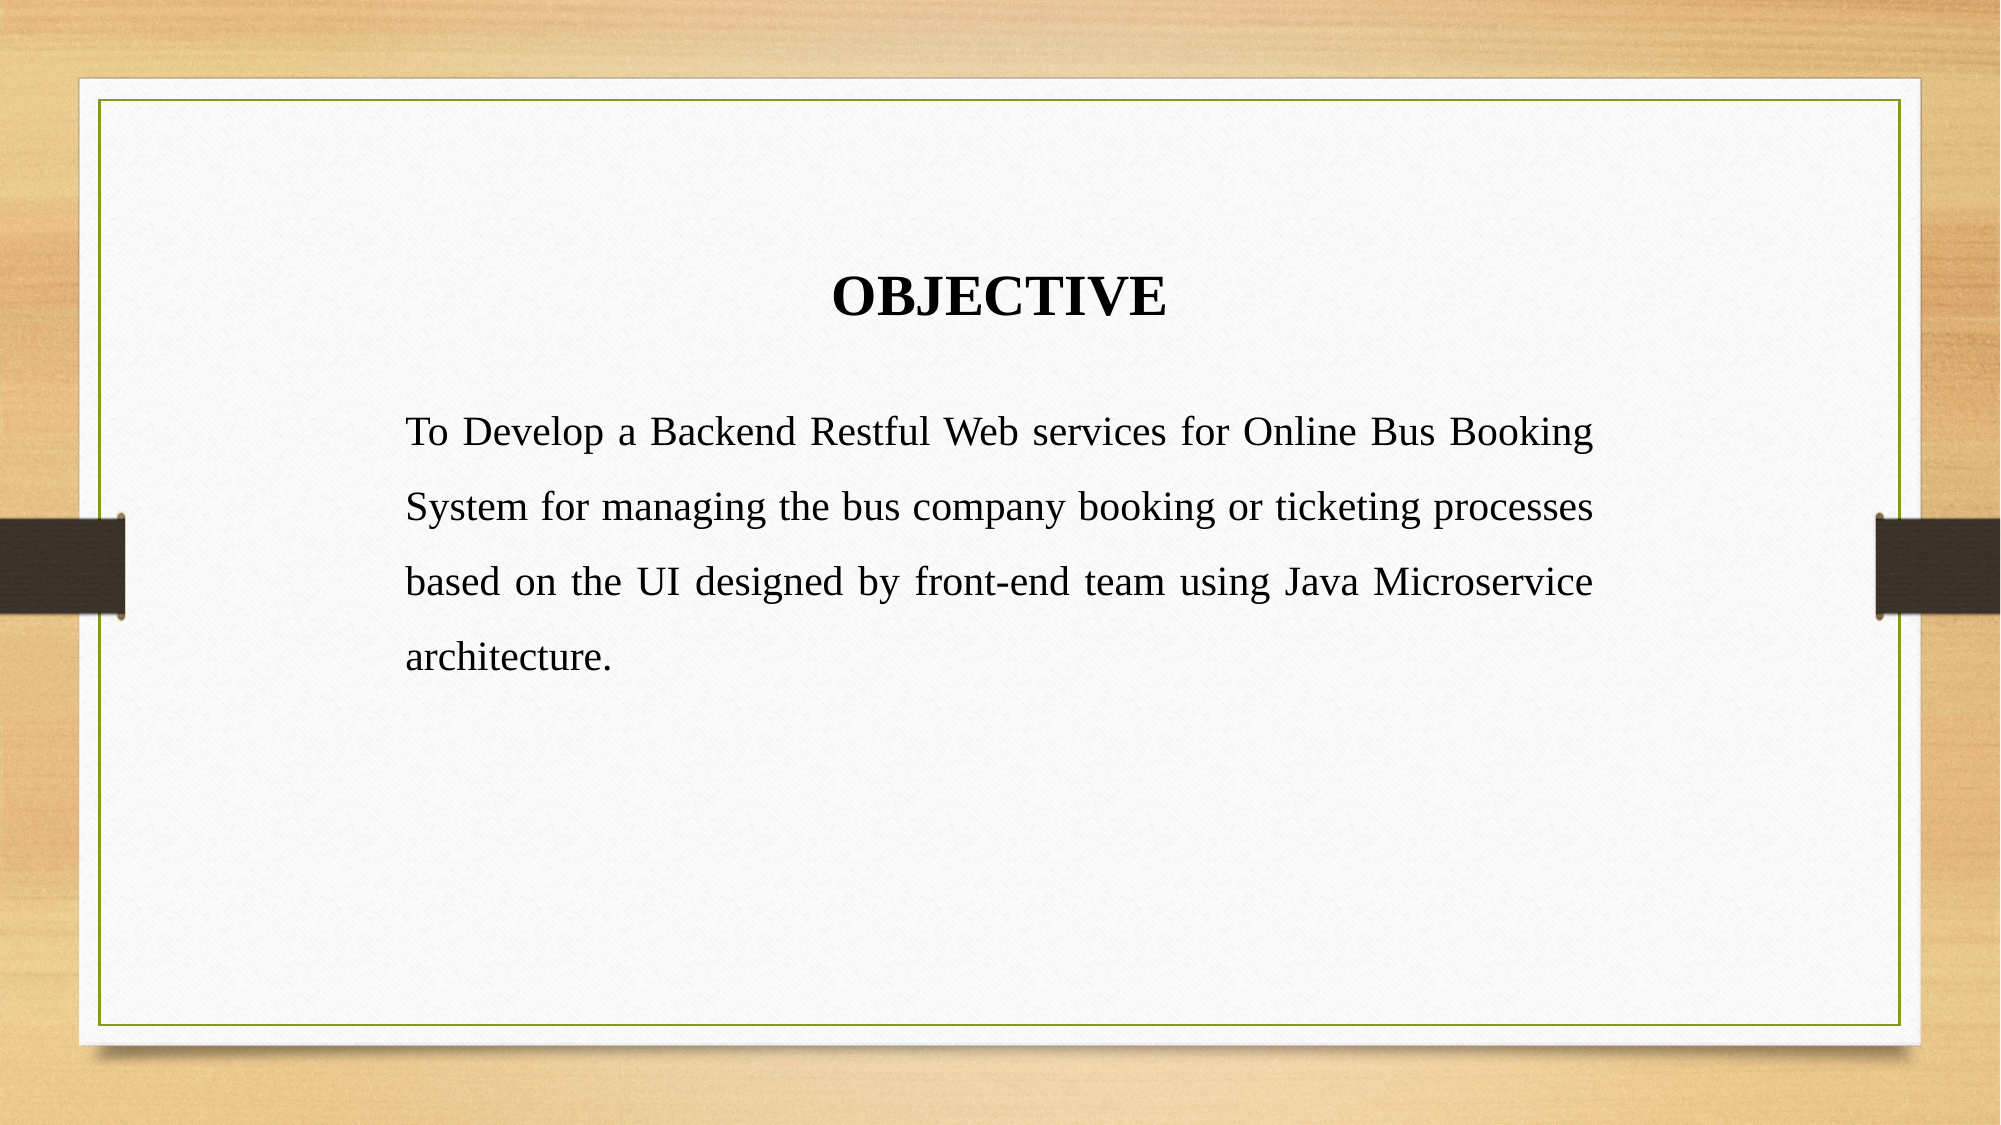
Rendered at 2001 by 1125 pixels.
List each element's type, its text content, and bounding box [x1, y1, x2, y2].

text_box To Develop a Backend Restful Web services for Online Bus Booking System for managing the bus company booking or ticketing processes based on the UI designed by front-end team using Java Microservice architecture. [390, 371, 1610, 687]
picture [0, 0, 2001, 1125]
text_box OBJECTIVE [816, 249, 1184, 335]
